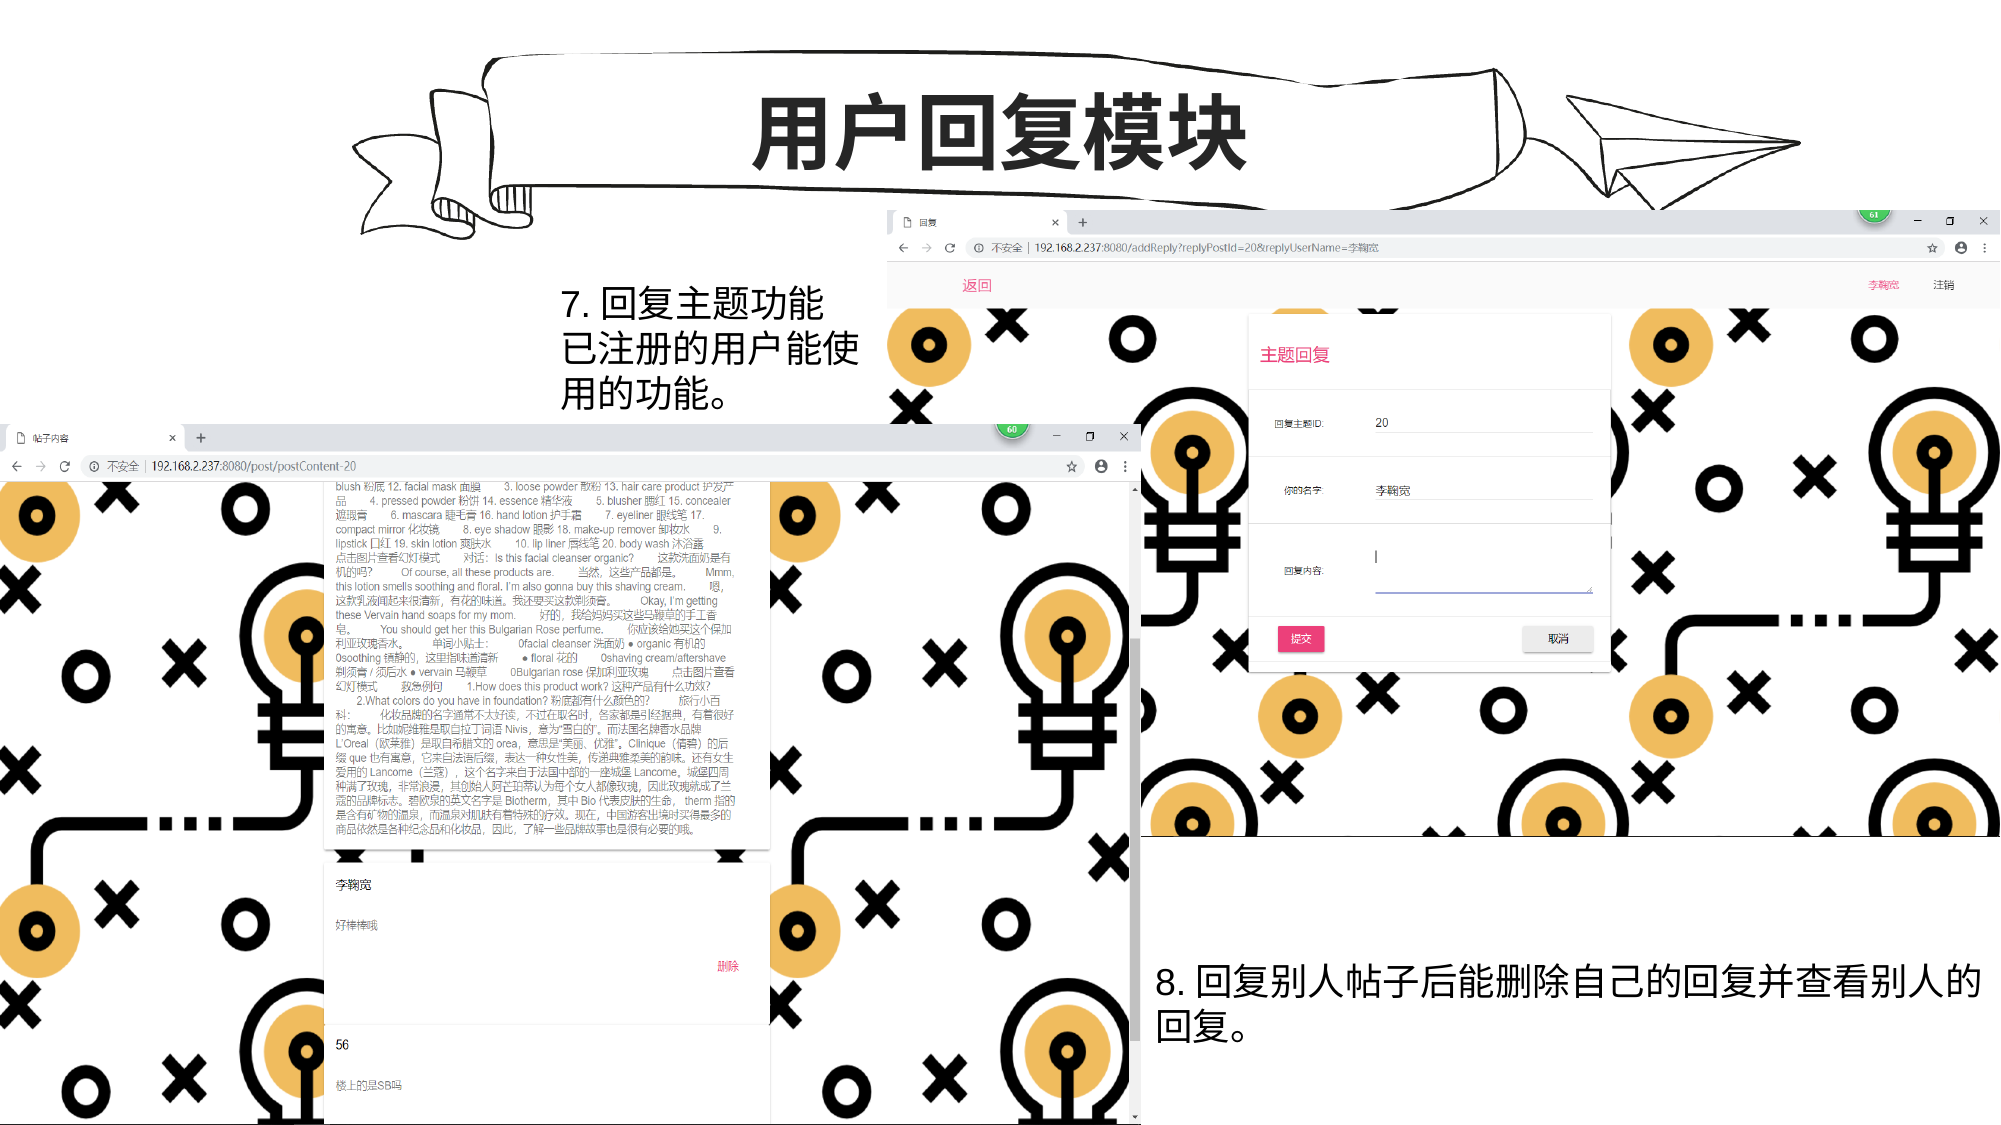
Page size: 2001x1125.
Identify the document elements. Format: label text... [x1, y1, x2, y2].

picture [0, 50, 2000, 1125]
text_box 7.回复主题功能 已注册的用户能使用的功能。 [545, 273, 887, 423]
text_box 8.回复别人帖子后能删除自己的回复并查看别人的回复。 [1141, 950, 2000, 1056]
